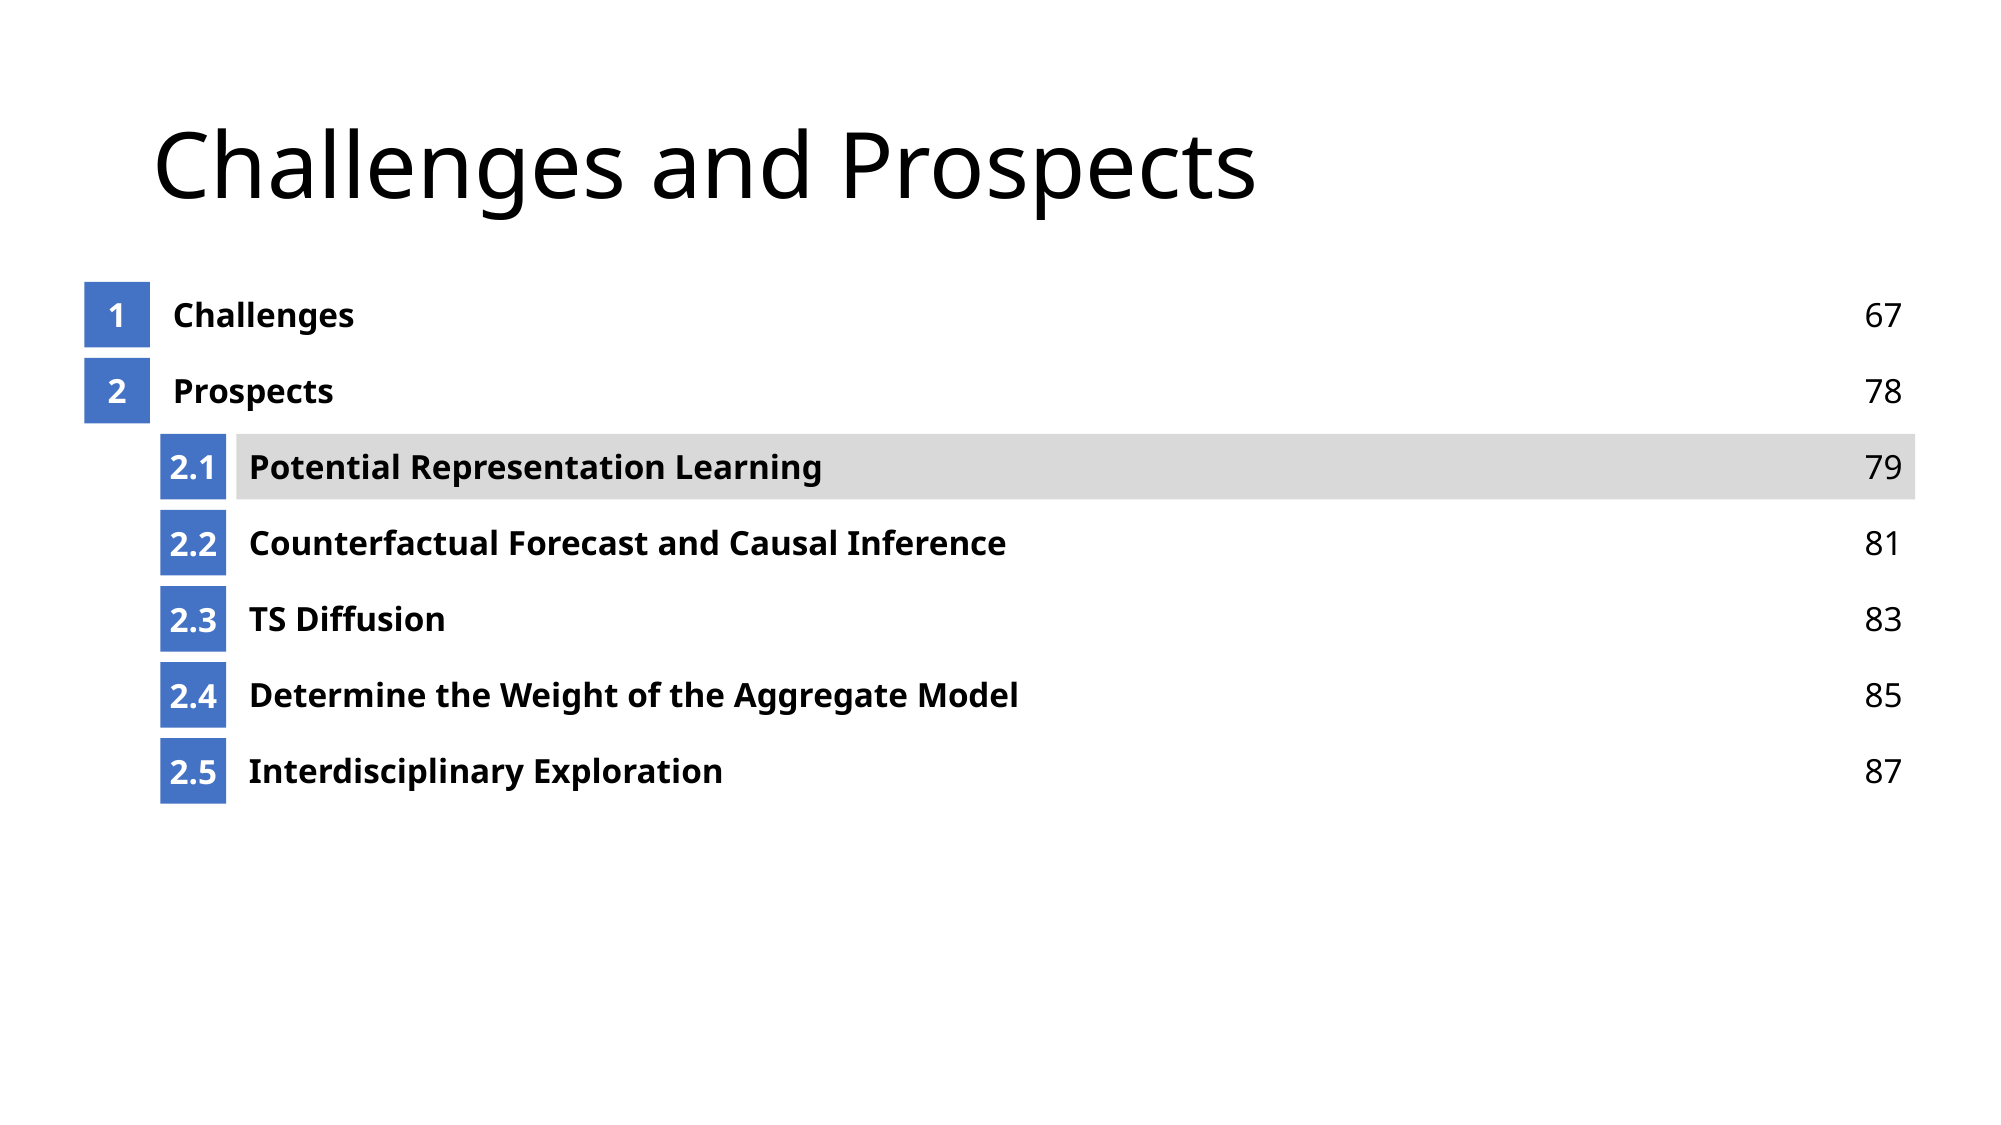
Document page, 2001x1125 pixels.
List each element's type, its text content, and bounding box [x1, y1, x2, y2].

text_box 79 [1884, 433, 1904, 500]
text_box Interdisciplinary Exploration [235, 737, 1014, 805]
text_box Potential Representation Learning [235, 433, 1014, 500]
text_box Challenges [159, 281, 1014, 348]
text_box TS Diffusion [235, 585, 1014, 653]
text_box [1014, 433, 1884, 500]
title Challenges and Prospects [137, 59, 1863, 278]
text_box 2 [83, 357, 151, 424]
text_box Determine the Weight of the Aggregate Model [235, 661, 1014, 729]
text_box Counterfactual Forecast and Causal Inference [235, 509, 1014, 577]
text_box 2.1 [159, 433, 227, 500]
text_box 83 [1884, 585, 1904, 653]
text_box 2.2 [159, 509, 227, 577]
text_box [1904, 433, 1916, 500]
text_box 85 [1884, 661, 1904, 729]
text_box 87 [1884, 737, 1904, 805]
text_box 67 [1884, 281, 1904, 348]
text_box 78 [1884, 357, 1904, 424]
text_box 2.4 [159, 661, 227, 729]
text_box 2.3 [159, 585, 227, 653]
text_box Prospects [159, 357, 1014, 424]
text_box 2.5 [159, 737, 227, 805]
text_box 1 [83, 281, 151, 348]
text_box 81 [1884, 509, 1904, 577]
